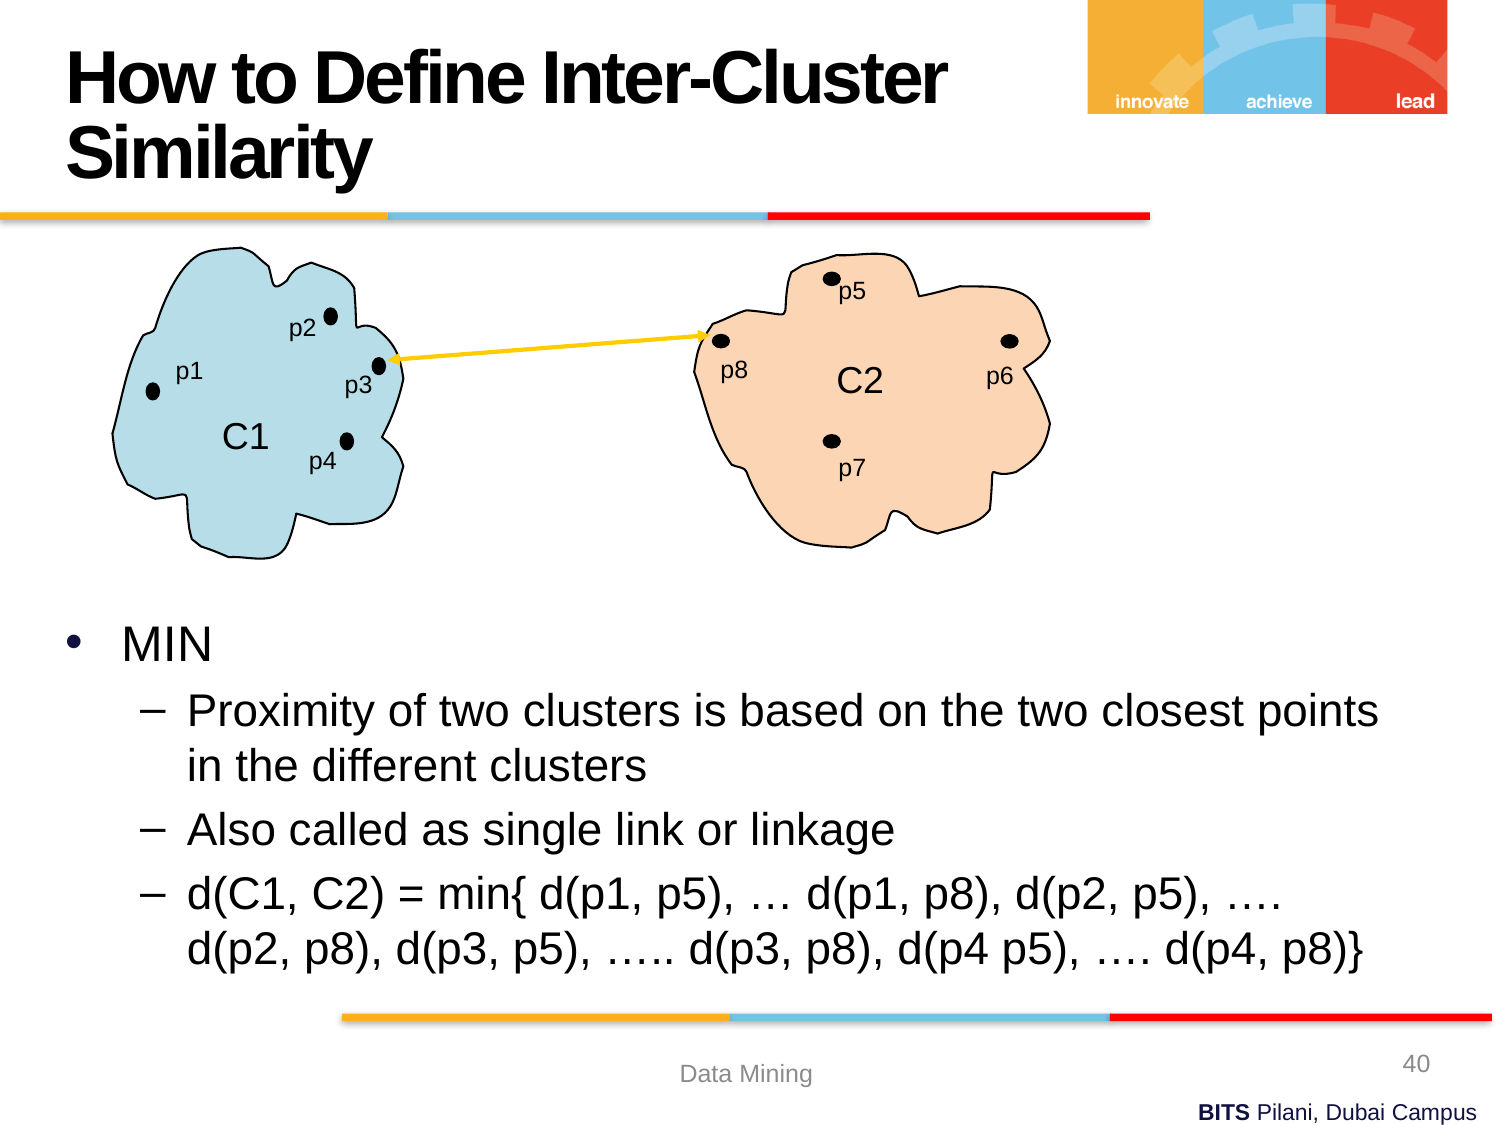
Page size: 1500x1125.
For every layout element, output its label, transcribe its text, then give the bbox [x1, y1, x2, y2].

picture [1087, 0, 1448, 114]
slide_number 40 [1095, 1032, 1446, 1093]
footer Data Mining [512, 1042, 988, 1103]
list MIN Proximity of two clusters is based on the two closest points in the different clusters Also called as single link or linkage d(C1, C2) = min{ d(p1, p5), … d(p1, p8), d(p2, p5), …. d(p2, p8), d(p3, p5), ….. d(p3, p8), d(p4 p5), …. d(p4, p8)} [50, 603, 1400, 932]
list How to Define Inter-Cluster Similarity [50, 24, 1088, 213]
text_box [112, 247, 1051, 566]
